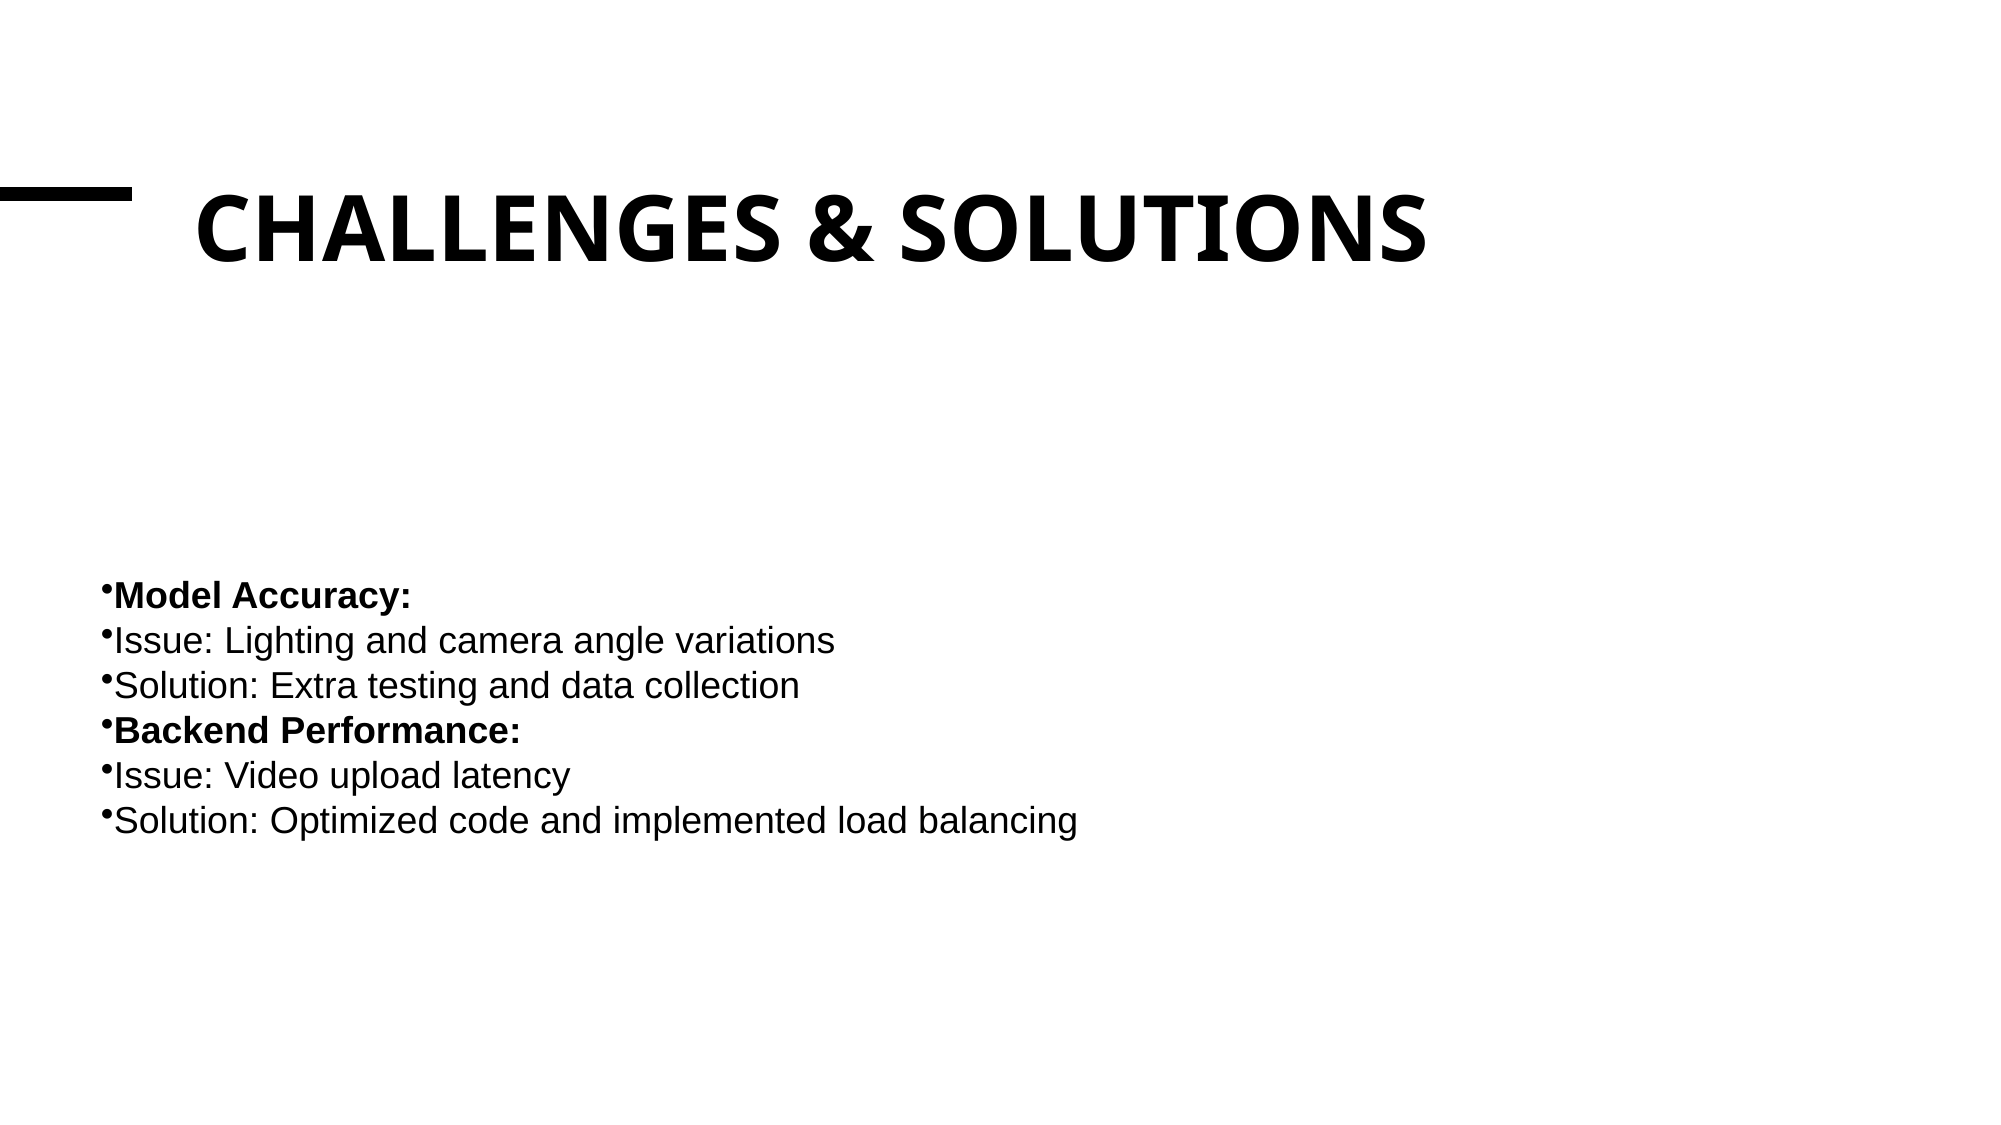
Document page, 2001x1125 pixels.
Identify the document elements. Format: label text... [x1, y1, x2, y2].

title Challenges & Solutions [178, 178, 1807, 392]
list Model Accuracy: Issue: Lighting and camera angle variations Solution: Extra testing and data collection Backend Performance: Issue: Video upload latency Solution: Optimized code and implemented load balancing [85, 379, 1106, 1033]
